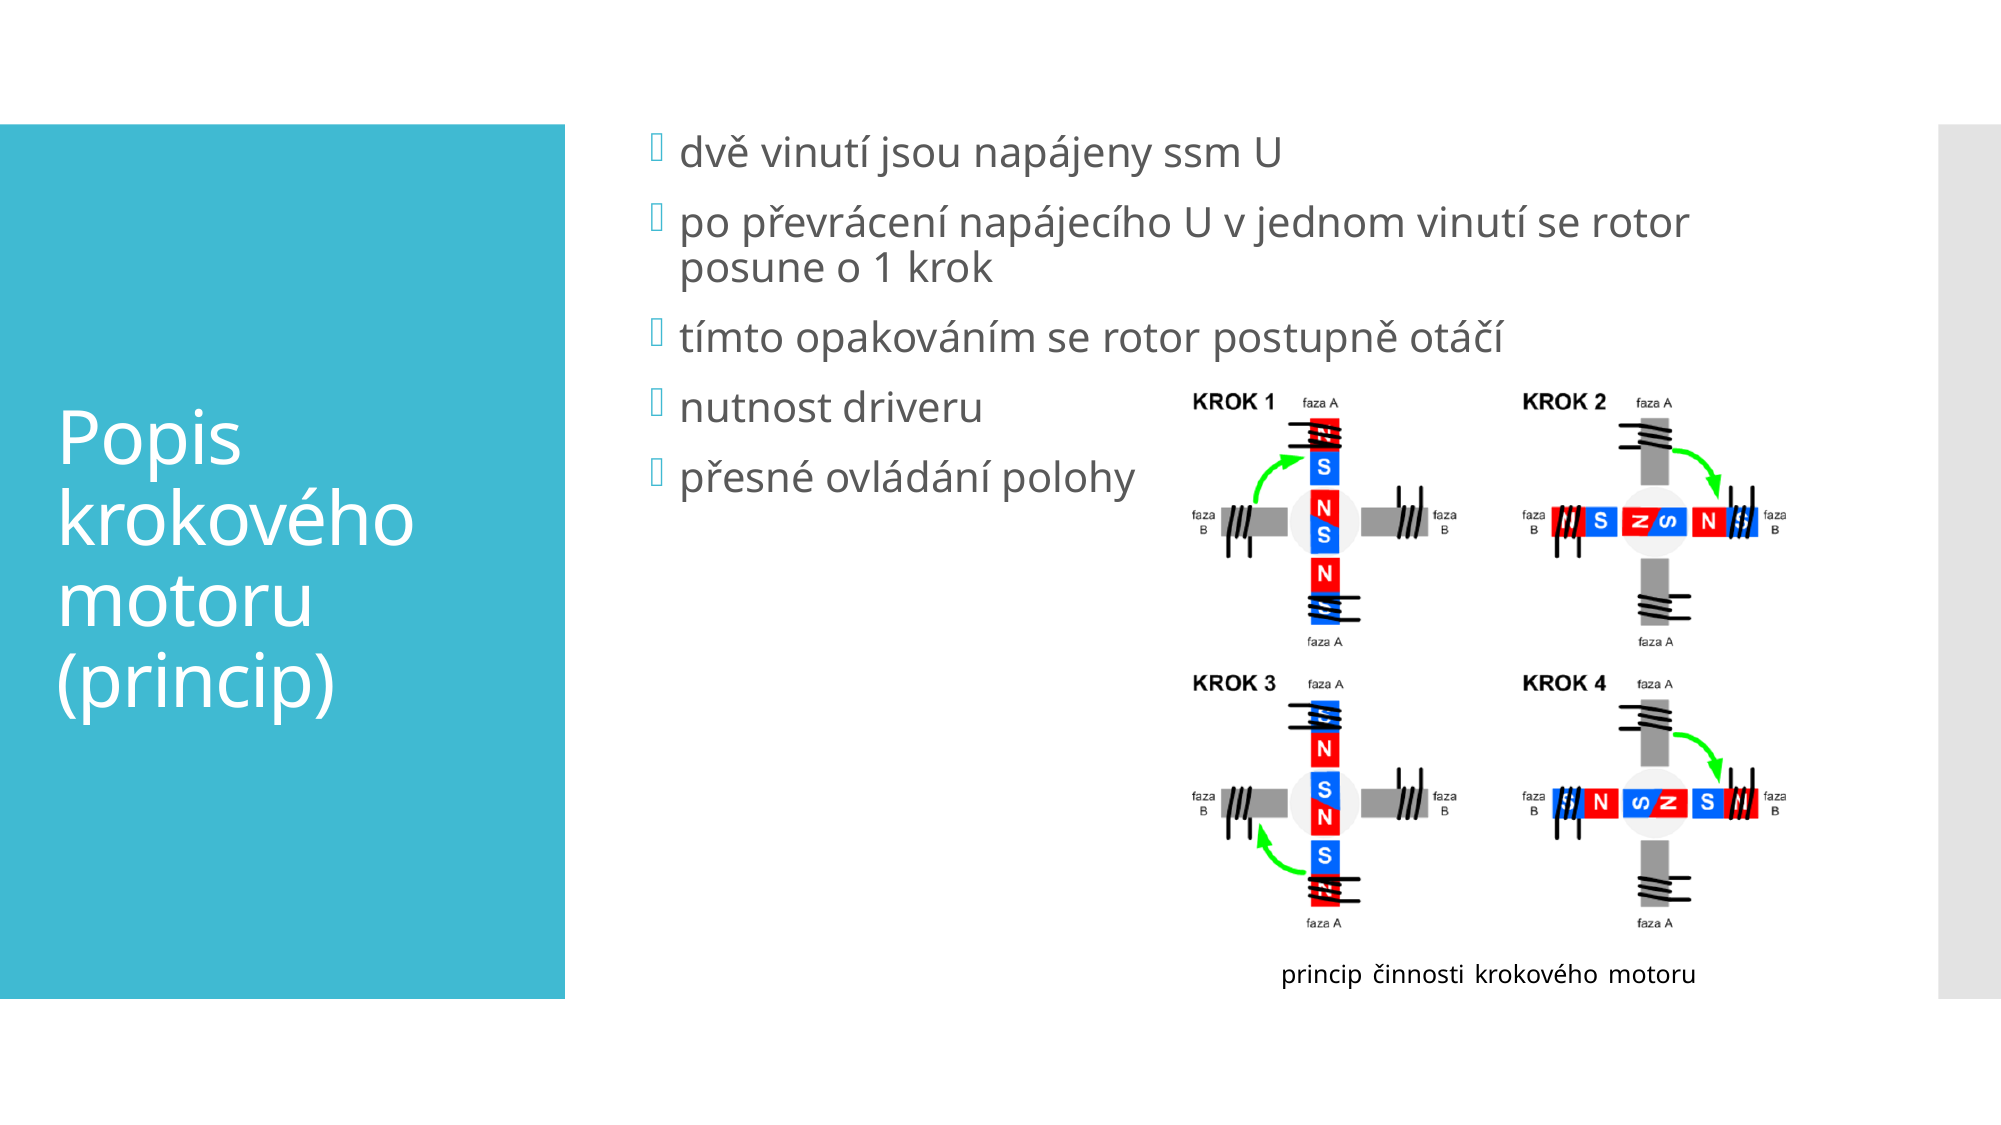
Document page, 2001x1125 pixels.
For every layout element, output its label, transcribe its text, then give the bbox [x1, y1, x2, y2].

text_box princip činnosti krokového motoru [1152, 944, 1826, 999]
list dvě vinutí jsou napájeny ssm U po převrácení napájecího U v jednom vinutí se rotor posune o 1 krok tímto opakováním se rotor postupně otáčí nutnost driveru přesné ovládání polohy [634, 141, 1835, 982]
picture [1151, 367, 1827, 944]
title Popis krokového motoru (princip) [41, 184, 525, 940]
